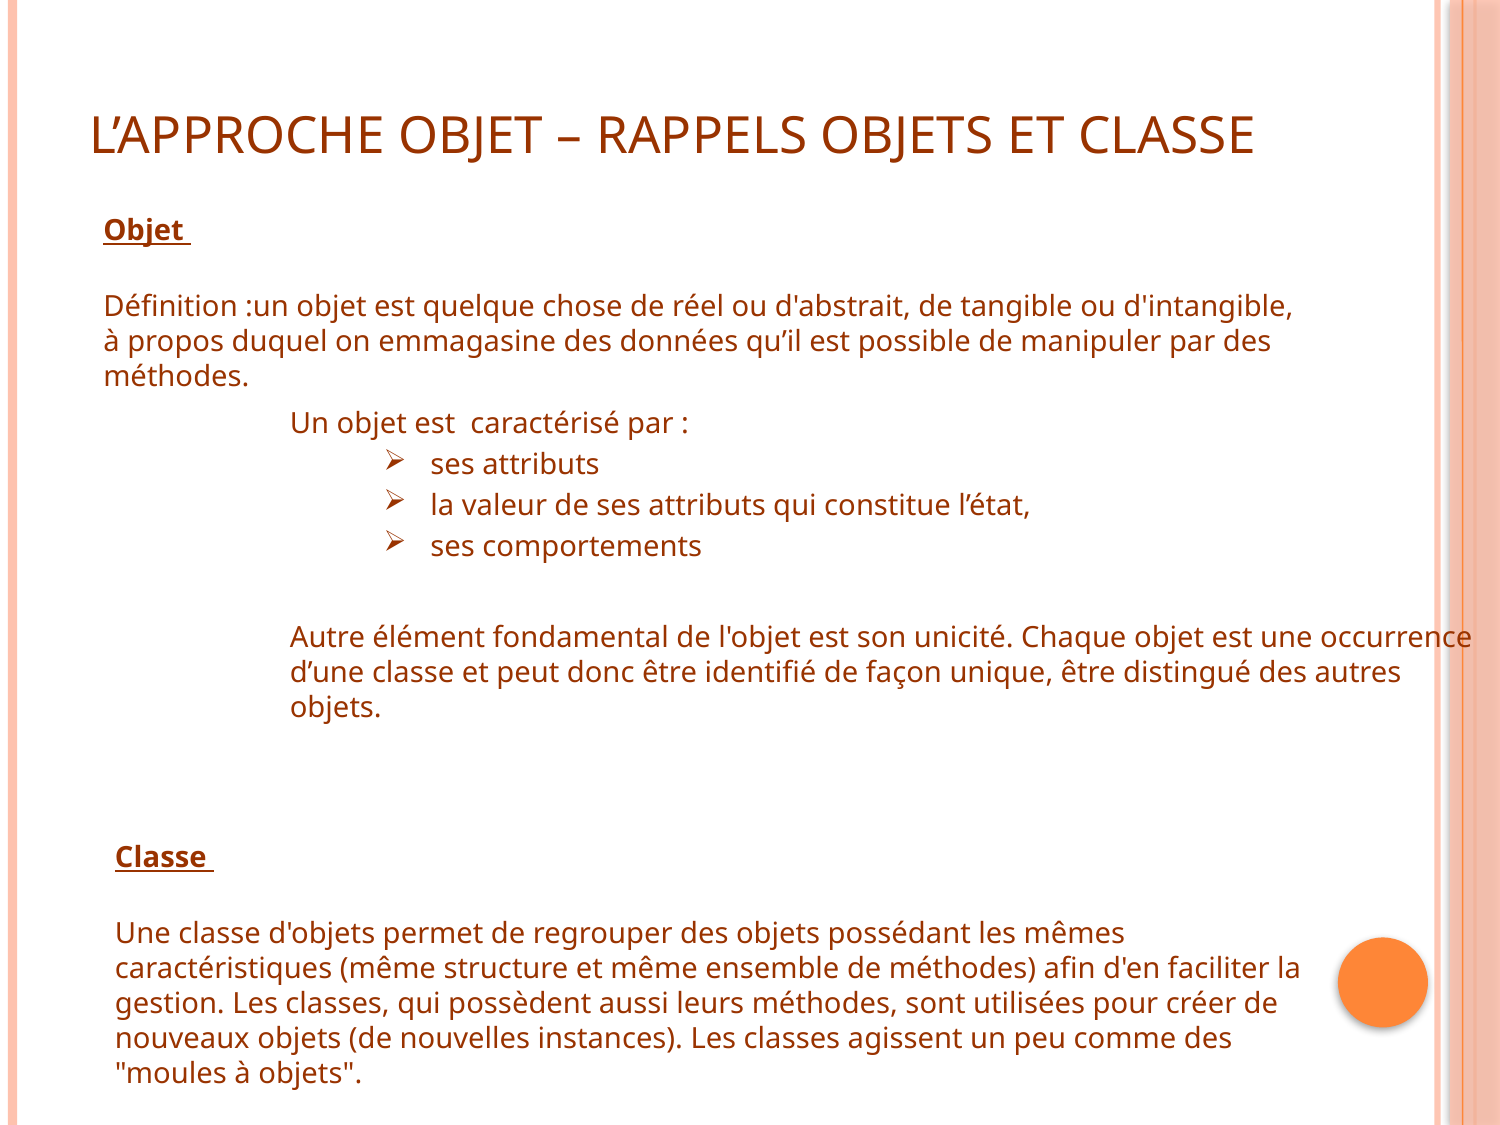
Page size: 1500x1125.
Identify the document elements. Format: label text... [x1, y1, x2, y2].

text_box Autre élément fondamental de l'objet est son unicité. Chaque objet est une occurrence d’une classe et peut donc être identifié de façon unique, être distingué des autres objets. [275, 610, 1500, 775]
title L’approche Objet – rappels Objets et Classe [75, 45, 1300, 233]
text_box Classe Une classe d'objets permet de regrouper des objets possédant les mêmes caractéristiques (même structure et même ensemble de méthodes) afin d'en faciliter la gestion. Les classes, qui possèdent aussi leurs méthodes, sont utilisées pour créer de nouveaux objets (de nouvelles instances). Les classes agissent un peu comme des "moules à objets". [100, 790, 1326, 1025]
text_box Objet Définition :un objet est quelque chose de réel ou d'abstrait, de tangible ou d'intangible, à propos duquel on emmagasine des données qu’il est possible de manipuler par des méthodes. [88, 204, 1314, 896]
text_box Un objet est caractérisé par : ses attributs la valeur de ses attributs qui constitue l’état, ses comportements [275, 362, 1500, 550]
